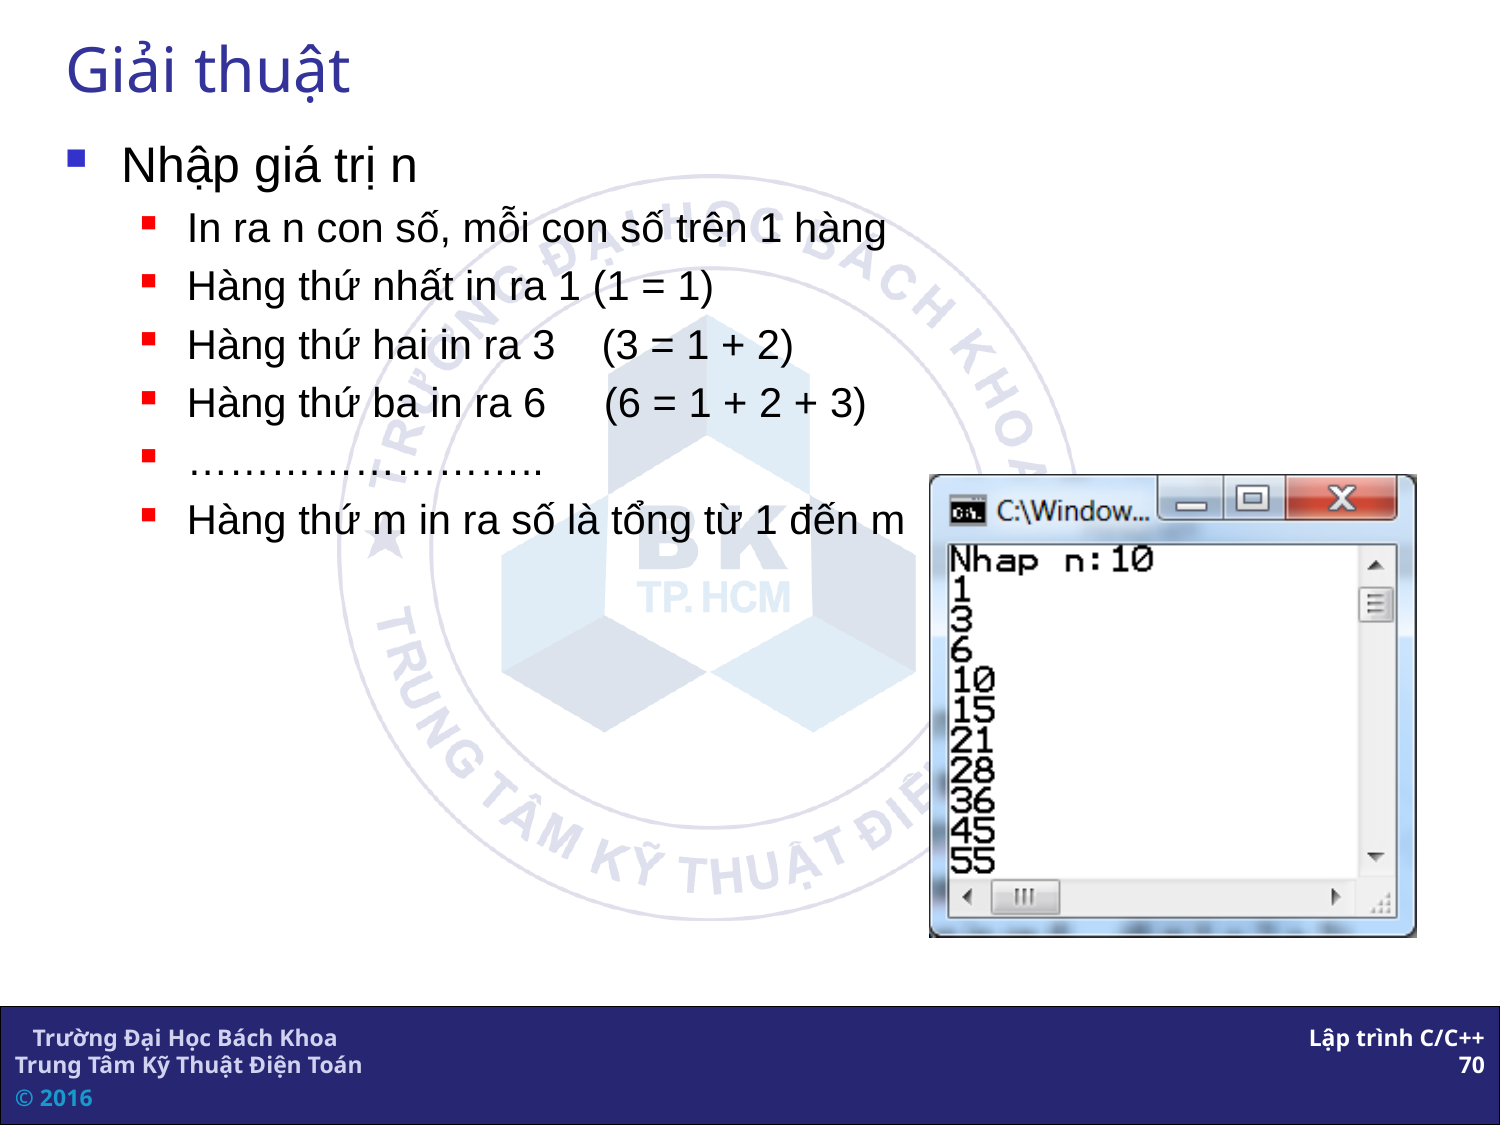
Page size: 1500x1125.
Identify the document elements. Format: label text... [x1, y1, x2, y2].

picture [337, 474, 1417, 938]
title Giải thuật [50, 12, 1463, 113]
list Nhập giá trị n In ra n con số, mỗi con số trên 1 hàng Hàng thứ nhất in ra 1 (1 = 1) Hàng thứ hai in ra 3 (3 = 1 + 2) Hàng thứ ba in ra 6 (6 = 1 + 2 + 3) …………………….. Hàng thứ m in ra số là tổng từ 1 đến m [50, 125, 1463, 600]
